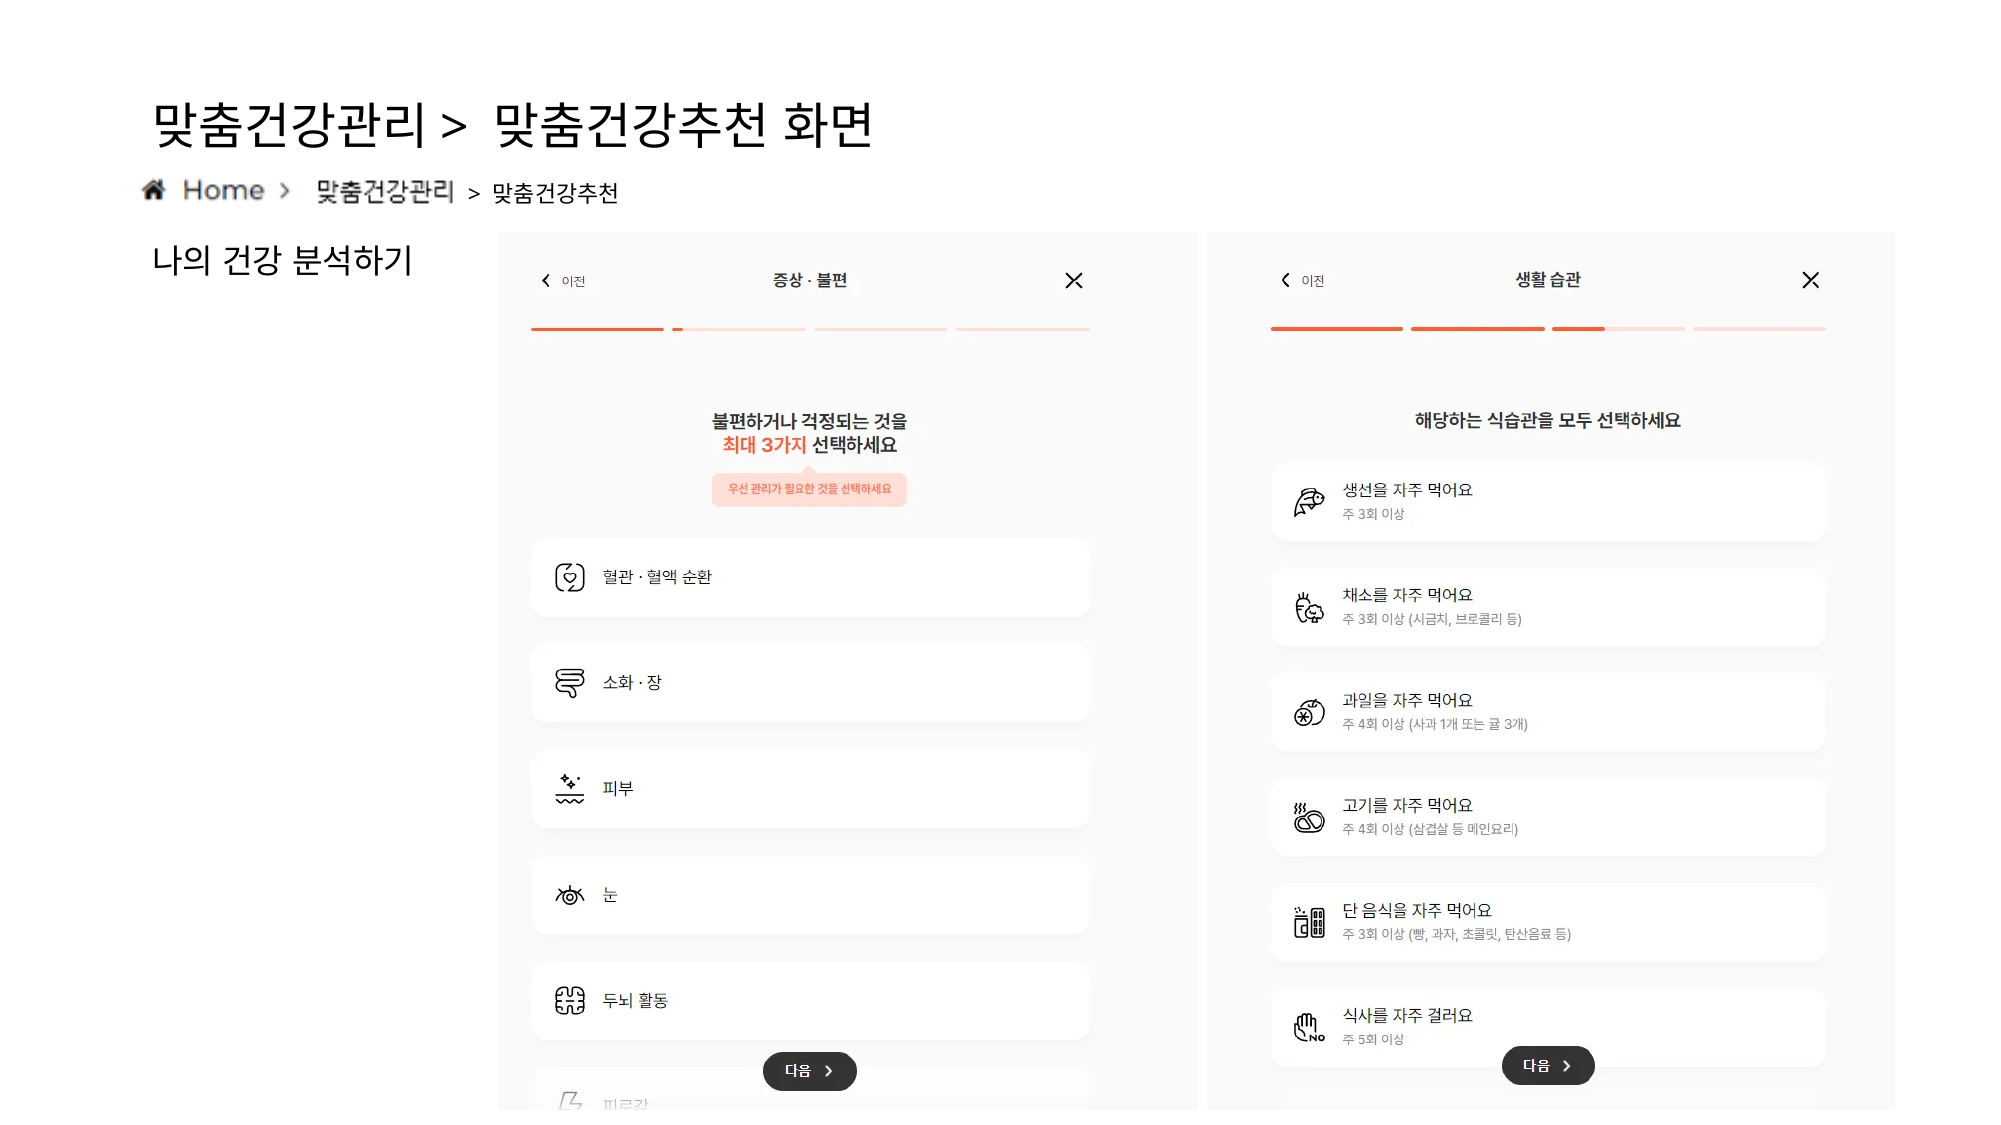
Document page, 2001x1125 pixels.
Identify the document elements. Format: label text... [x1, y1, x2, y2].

picture [137, 171, 469, 216]
text_box 나의 건강 분석하기 [137, 232, 498, 288]
text_box > 맞춤건강추천 [469, 171, 650, 214]
picture [1207, 232, 1895, 1110]
title 맞춤건강관리> 맞춤건강추천 화면 [137, 85, 960, 172]
picture [498, 232, 1198, 1110]
